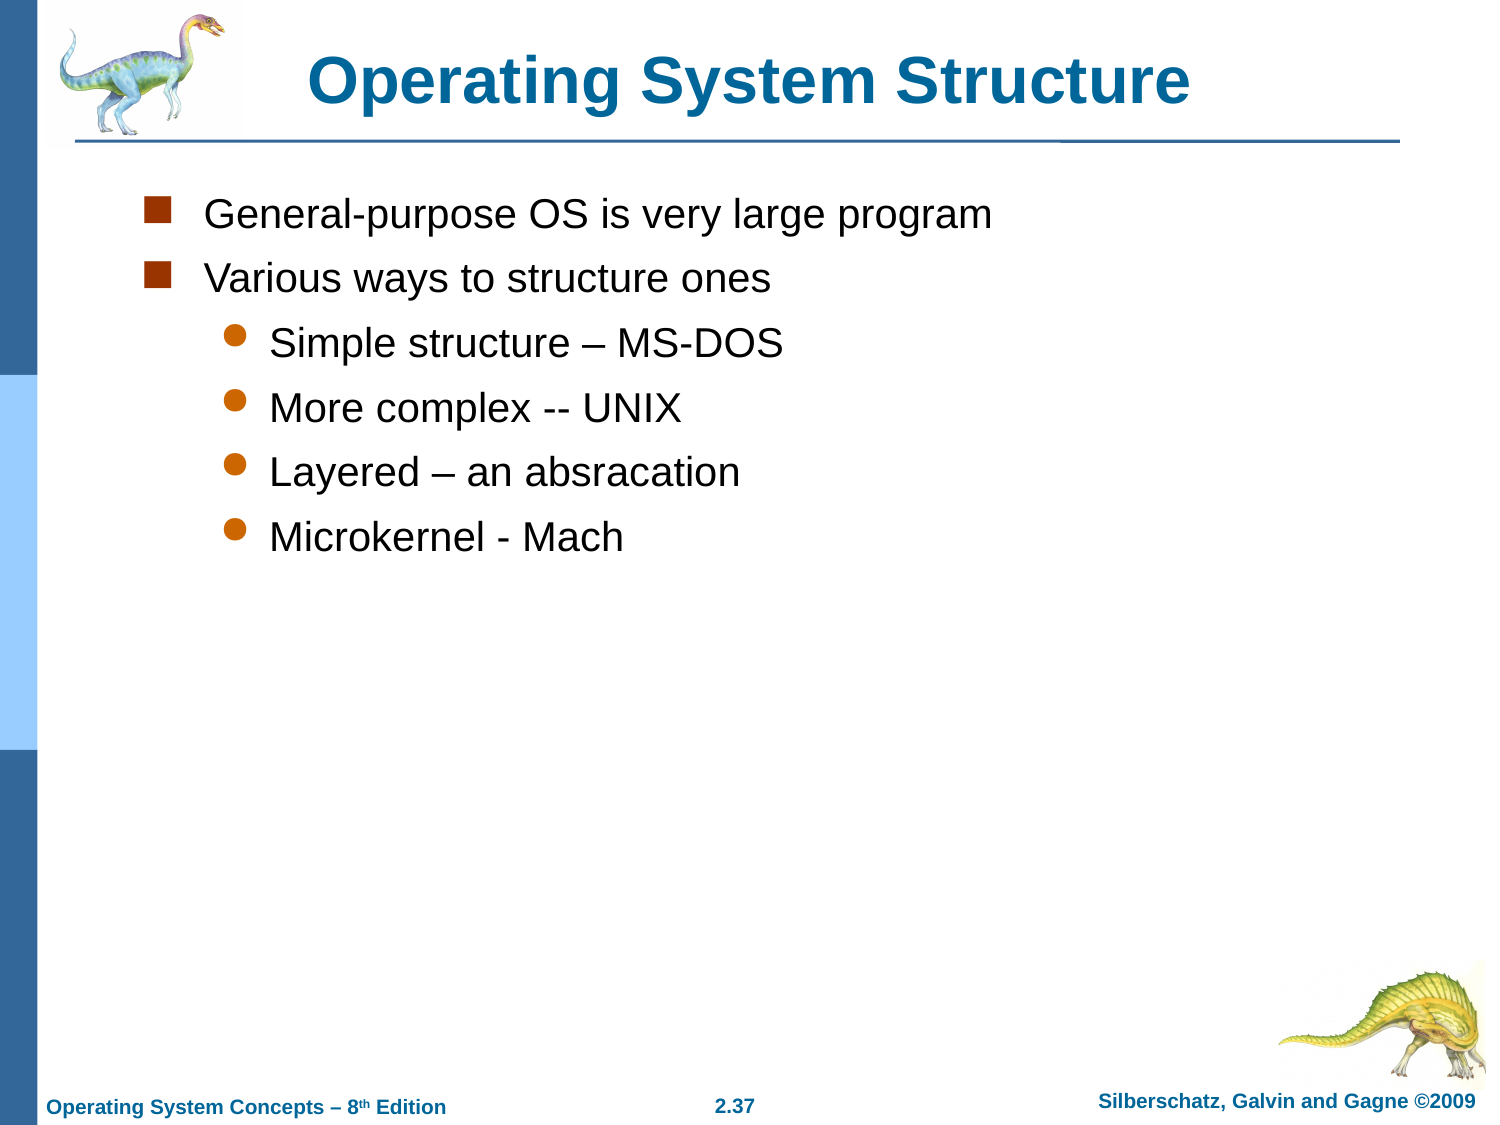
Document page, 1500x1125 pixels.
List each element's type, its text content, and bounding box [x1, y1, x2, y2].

title Operating System Structure [75, 29, 1425, 125]
picture [1275, 959, 1486, 1090]
picture [46, 0, 243, 149]
list General-purpose OS is very large program Various ways to structure ones Simple structure – MS-DOS More complex -- UNIX Layered – an absracation Microkernel - Mach [132, 179, 1268, 923]
